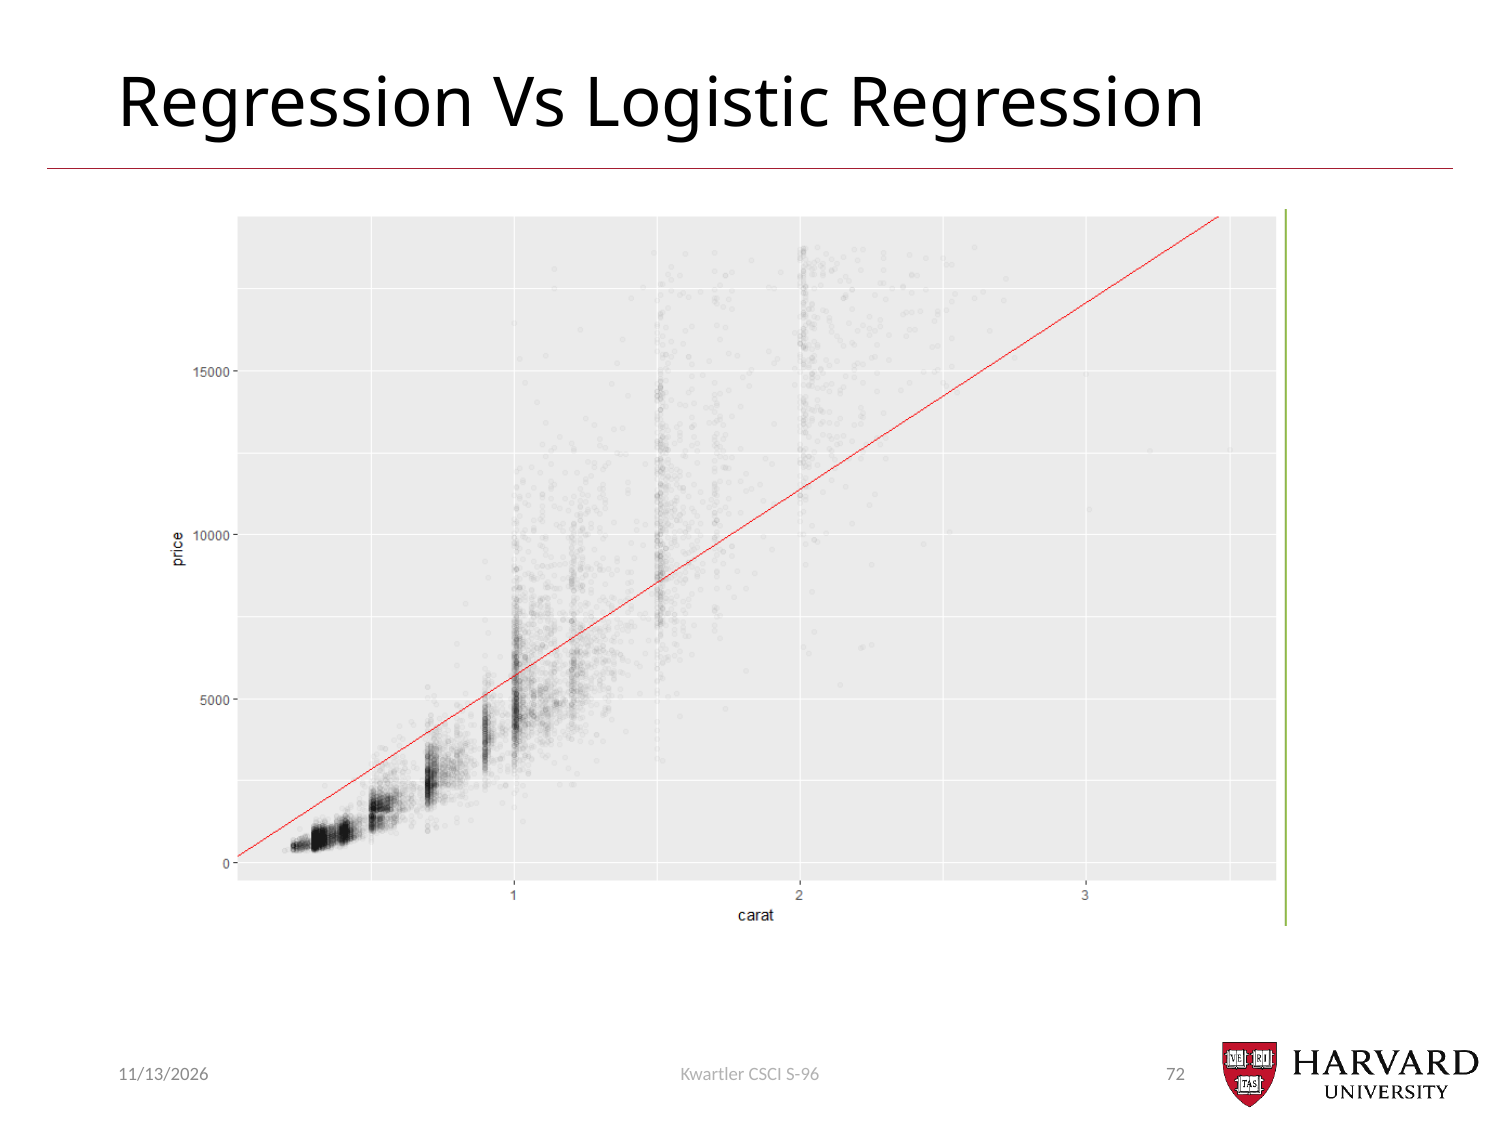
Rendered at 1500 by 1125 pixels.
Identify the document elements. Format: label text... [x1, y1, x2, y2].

title Regression Vs Logistic Regression [103, 59, 1397, 157]
picture [1200, 1024, 1500, 1125]
picture [164, 209, 1287, 926]
slide_number 72 [1059, 1042, 1200, 1103]
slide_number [103, 1042, 441, 1103]
footer Kwartler CSCI S-96 [496, 1042, 1004, 1103]
